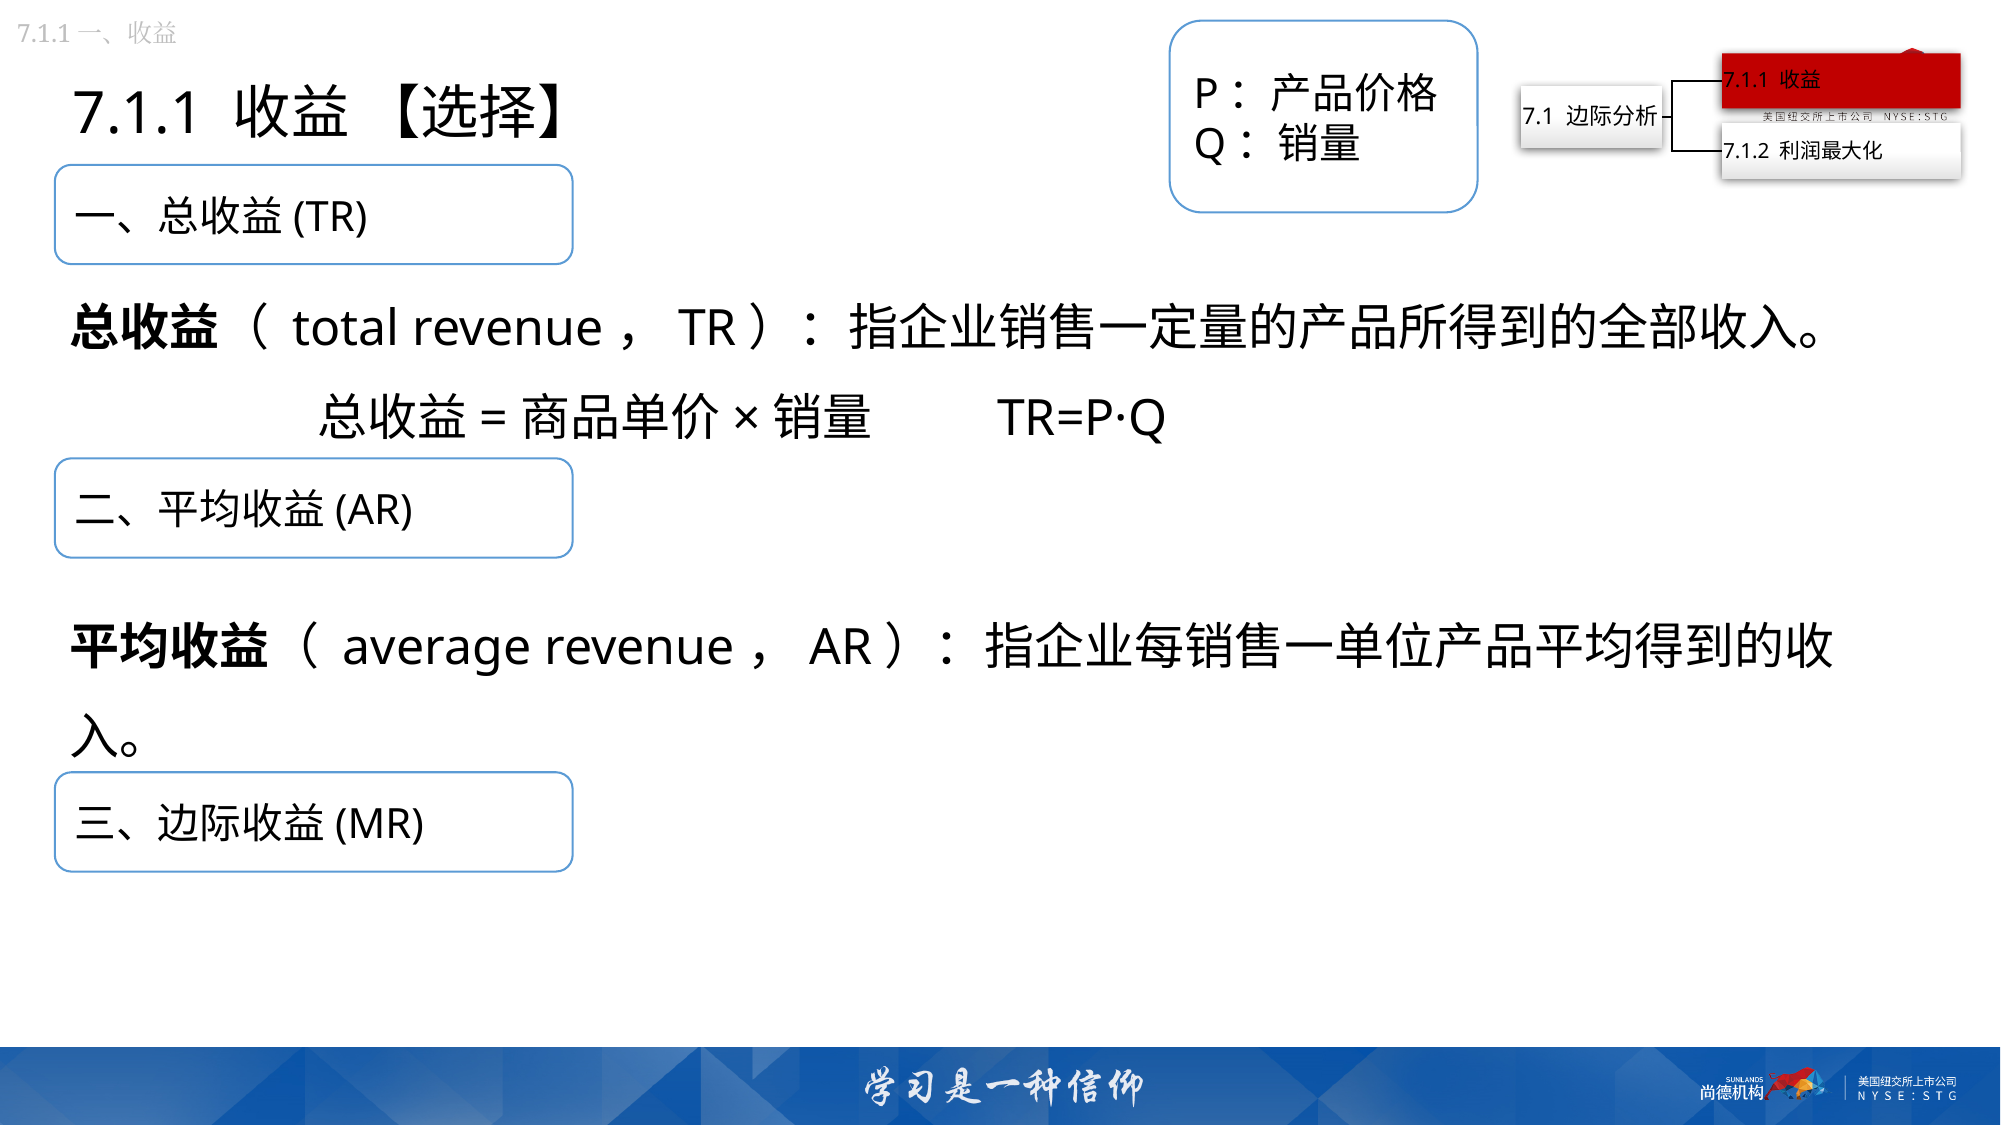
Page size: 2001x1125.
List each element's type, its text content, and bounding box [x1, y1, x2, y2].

text_box P：产品价格 Q：销量 [1168, 155, 1442, 214]
text_box 三、边际收益(MR) [53, 771, 574, 873]
text_box 总收益（ total revenue，TR）：指企业销售一定量的产品所得到的全部收入。 总收益=商品单价×销量 TR=P·Q [54, 257, 1877, 453]
text_box 7.1.1 收益 【选择】 [54, 66, 1442, 155]
text_box 一、总收益(TR) [53, 163, 574, 257]
picture [0, 1047, 2001, 1125]
text_box P：产品价格 Q：销量 [1168, 19, 1442, 66]
text_box 平均收益（ average revenue，AR）：指企业每销售一单位产品平均得到的收入。 平均收益=总收益/销量 [54, 577, 1933, 863]
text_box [1442, 0, 2000, 276]
text_box 7.1.1一、收益 [2, 9, 193, 55]
text_box 二、平均收益(AR) [53, 457, 574, 559]
